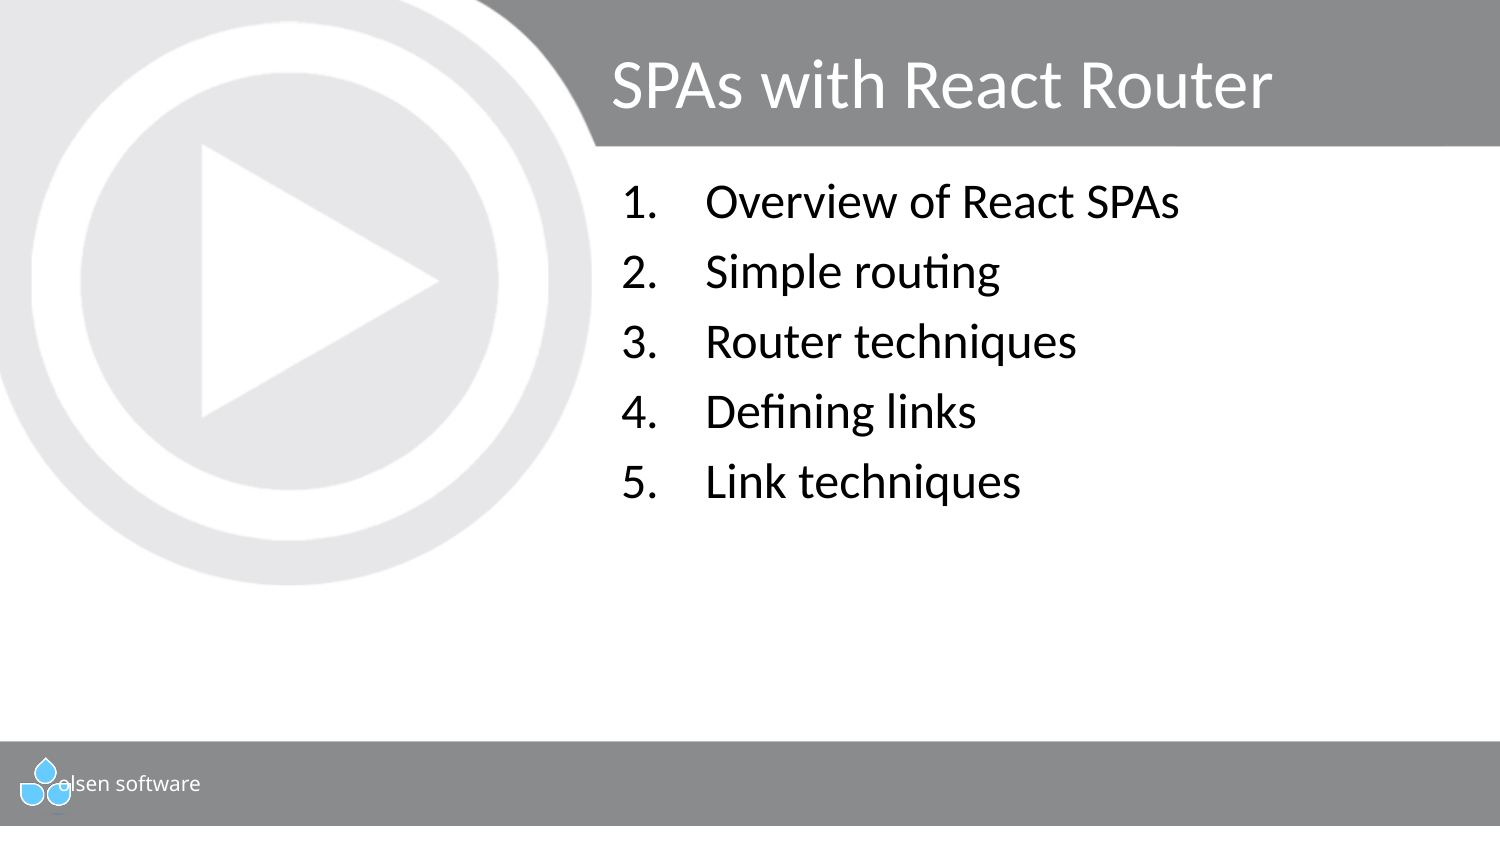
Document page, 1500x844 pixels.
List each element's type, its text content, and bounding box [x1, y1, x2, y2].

subtitle Overview of React SPAs Simple routing Router techniques Defining links Link techniques [596, 161, 1465, 712]
picture [0, 0, 1500, 826]
title SPAs with React Router [596, 30, 1465, 161]
